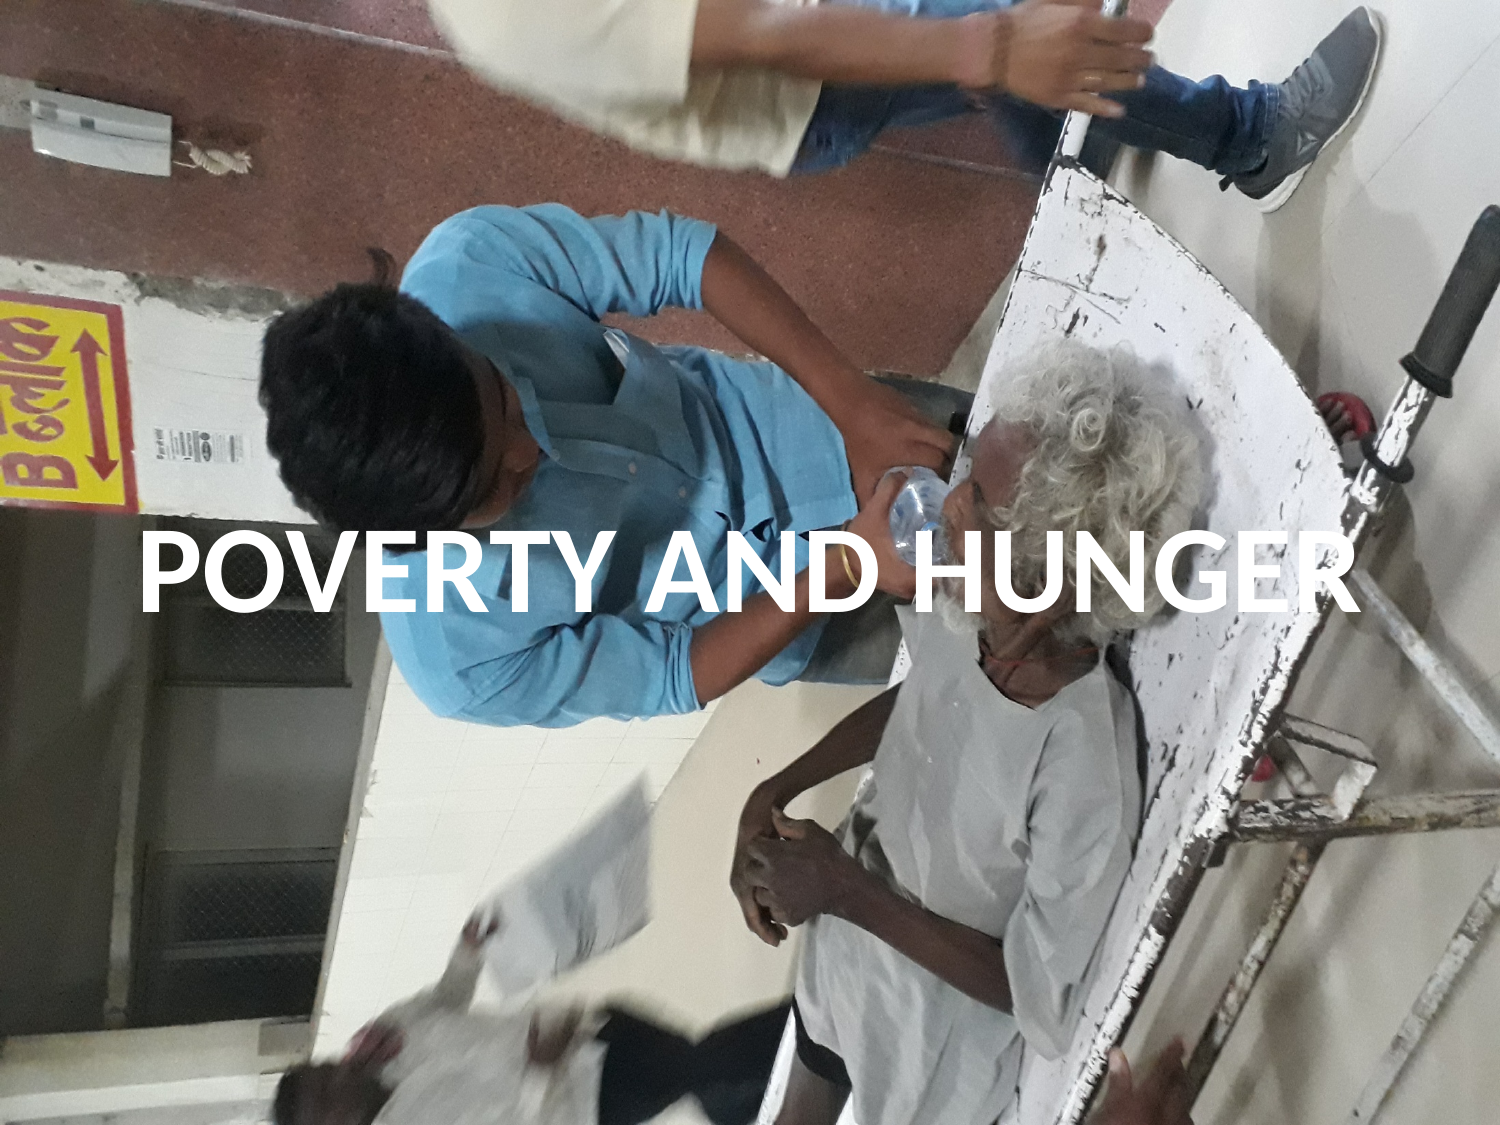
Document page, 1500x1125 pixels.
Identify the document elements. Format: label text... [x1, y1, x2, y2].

title POVERTY AND HUNGER [0, 0, 1500, 1125]
